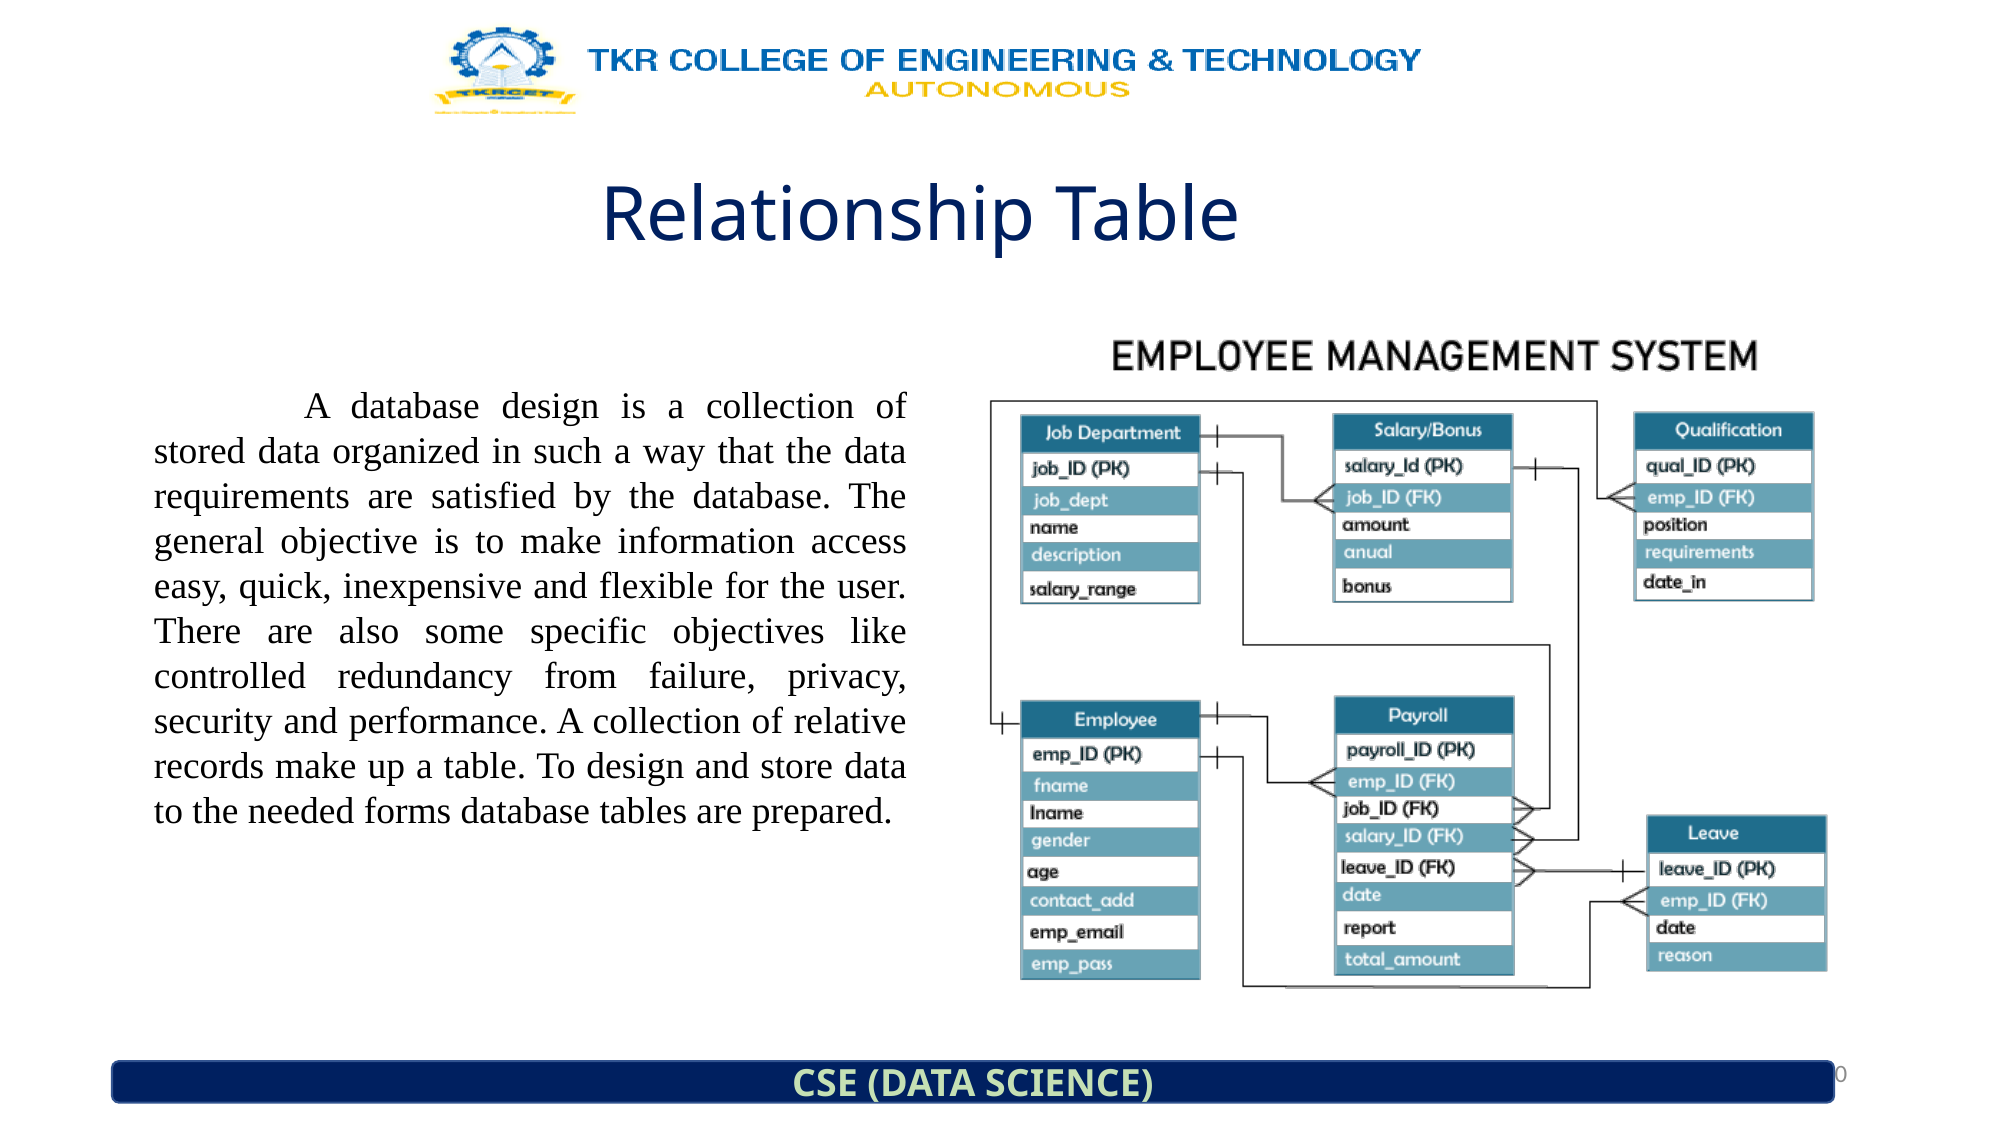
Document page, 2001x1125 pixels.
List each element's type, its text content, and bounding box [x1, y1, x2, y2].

title Relationship Table [57, 155, 1783, 392]
text_box CSE (DATA SCIENCE) [110, 1060, 1836, 1104]
picture [414, 18, 1442, 114]
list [976, 303, 1899, 1003]
text_box A database design is a collection of stored data organized in such a way that the data requirements are satisfied by the database. The general objective is to make information access easy, quick, inexpensive and flexible for the user. There are also some specific objectives like controlled redundancy from failure, privacy, security and performance. A collection of relative records make up a table. To design and store data to the needed forms database tables are prepared. [139, 373, 923, 839]
slide_number 20 [1412, 1042, 1863, 1103]
